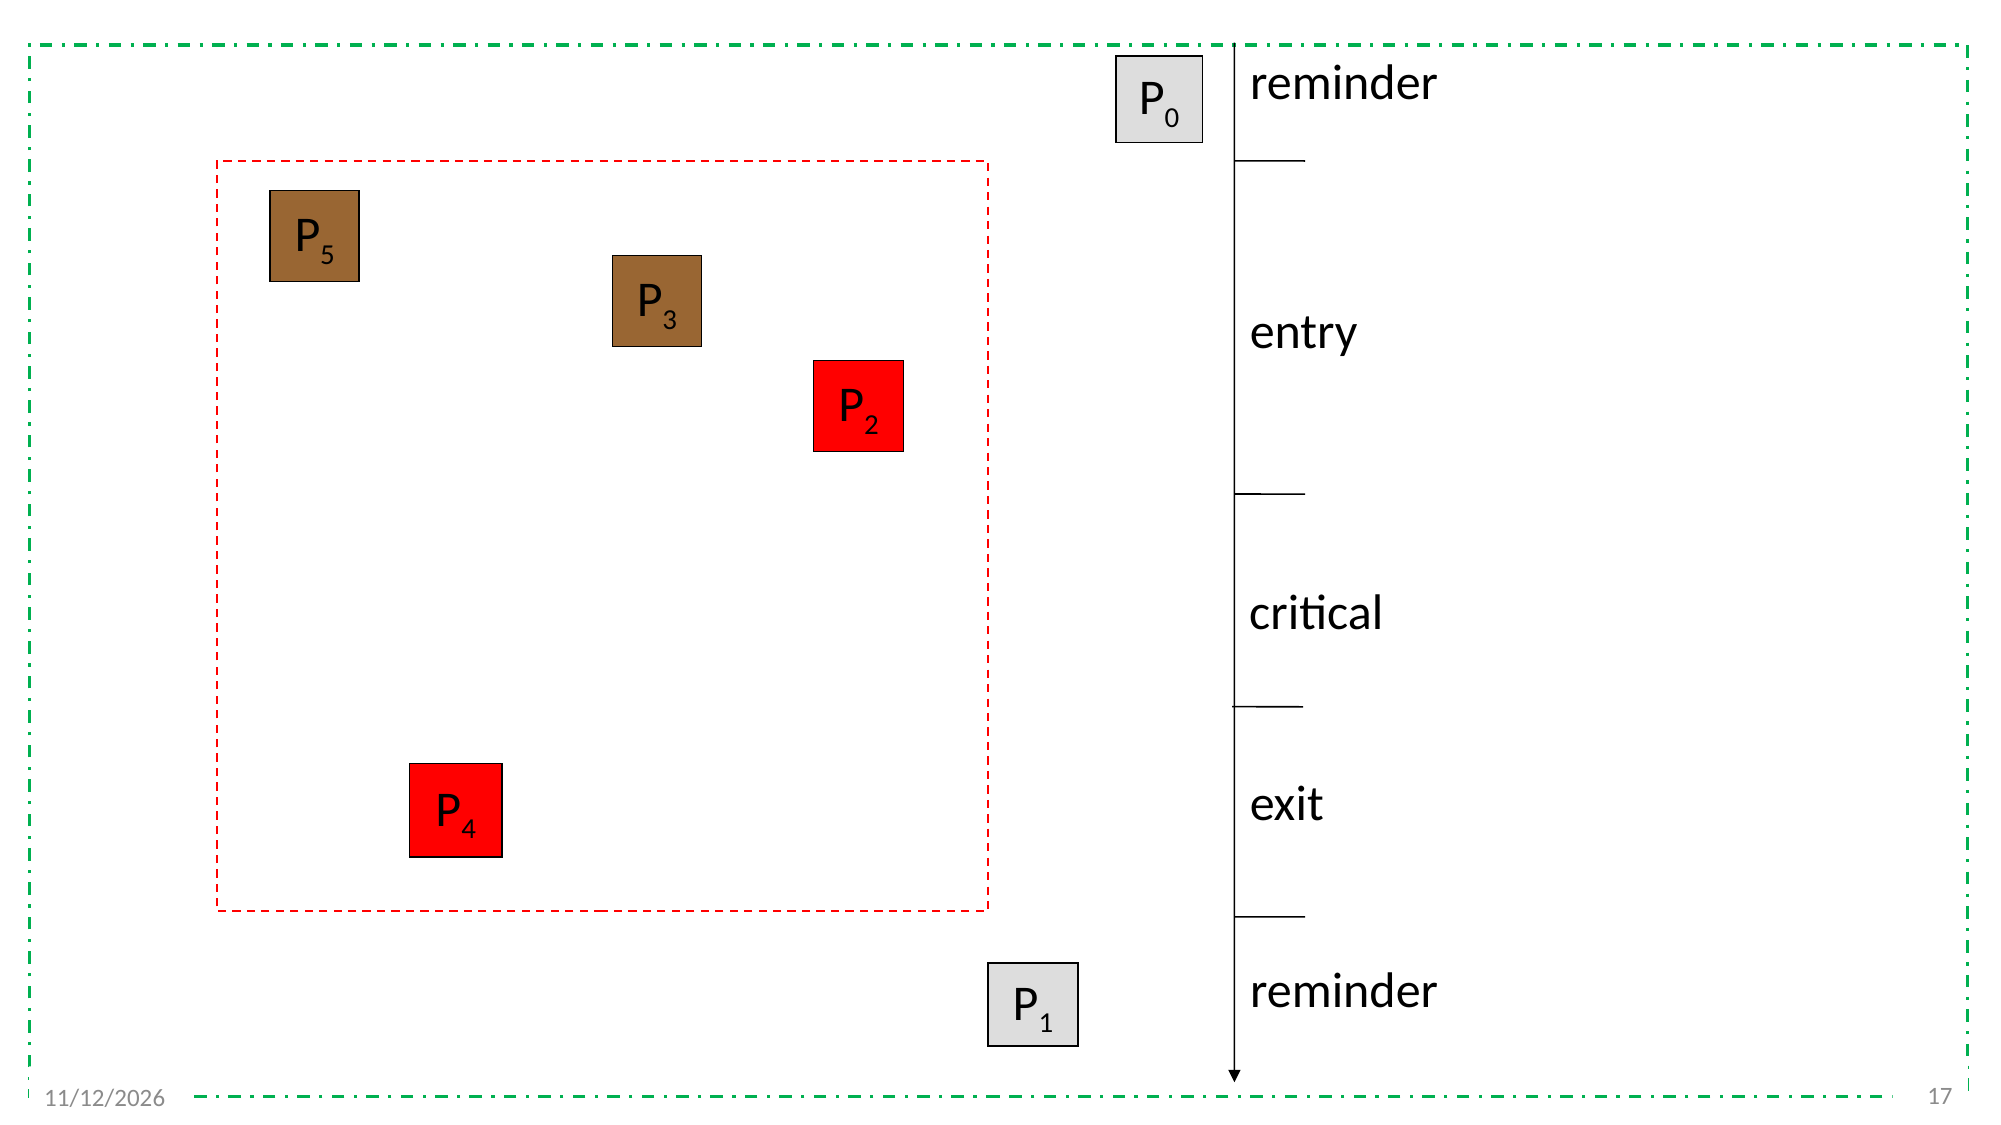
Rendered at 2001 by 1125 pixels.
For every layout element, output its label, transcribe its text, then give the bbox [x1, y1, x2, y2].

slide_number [29, 1066, 192, 1125]
text_box entry [1235, 290, 1373, 366]
text_box reminder [1235, 42, 1454, 118]
text_box critical [1234, 572, 1399, 647]
slide_number 17 [1892, 1065, 1968, 1125]
text_box exit [1234, 763, 1339, 838]
text_box P1 [987, 962, 1078, 1047]
text_box P0 [1115, 55, 1203, 143]
text_box [1228, 917, 1241, 1083]
text_box [216, 160, 989, 912]
text_box reminder [1235, 949, 1454, 1025]
